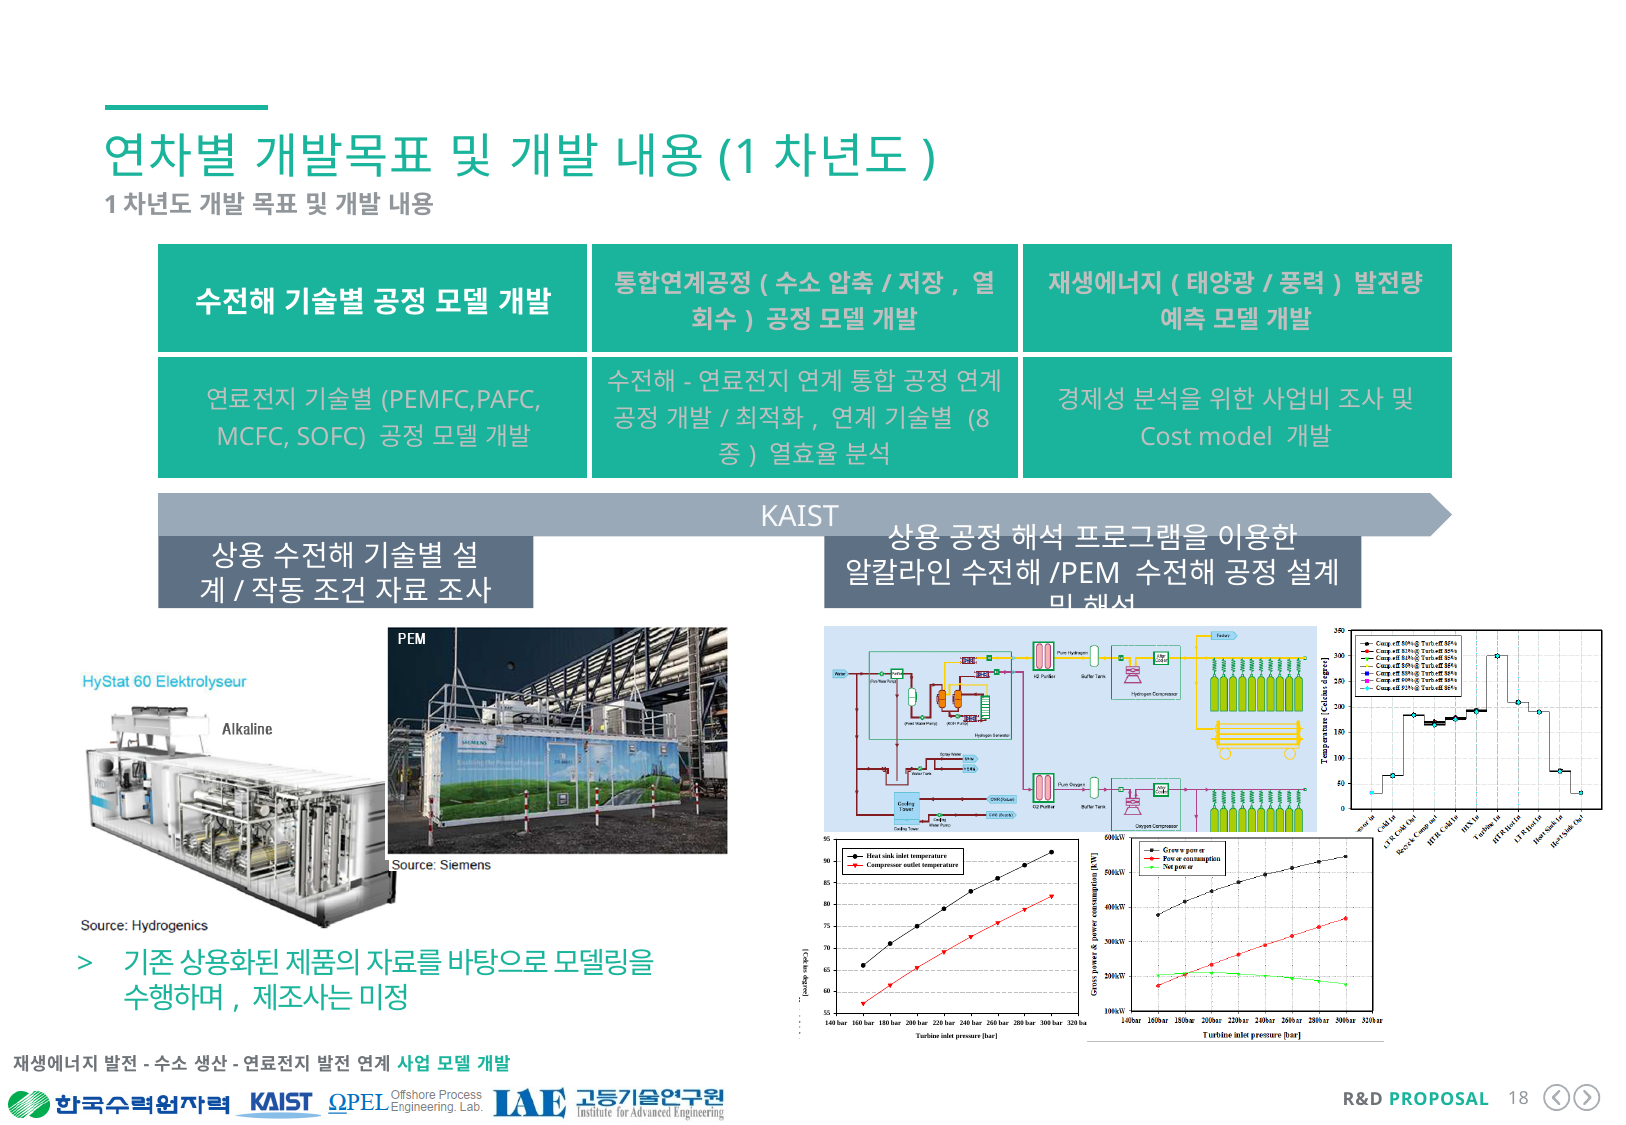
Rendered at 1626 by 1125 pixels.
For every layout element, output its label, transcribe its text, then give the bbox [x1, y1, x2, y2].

table_header 수전해 기술별 공정 모델 개발 [158, 244, 587, 352]
table_header 재생에너지(태양광/풍력) 발전량 예측 모델 개발 [1023, 244, 1452, 352]
text_box 상용 공정 해석 프로그램을 이용한 알칼라인 수전해/PEM 수전해 공정 설계 및 해석 [823, 535, 1362, 609]
table_cell 수전해-연료전지 연계 통합 공정 연계 공정 개발/최적화, 연계 기술별 (8종) 열효율 분석 [592, 357, 1018, 478]
picture [0, 1083, 730, 1125]
list 연차별 개발목표 및 개발 내용(1차년도) [103, 125, 1042, 191]
text_box 상용 수전해 기술별 설계/작동 조건 자료 조사 [157, 535, 534, 609]
table_cell 연료전지 기술별(PEMFC,PAFC, MCFC, SOFC) 공정 모델 개발 [158, 357, 587, 478]
picture [799, 622, 1604, 1042]
text_box KAIST [157, 492, 1454, 538]
table_header 통합연계공정(수소 압축/저장, 열 회수) 공정 모델 개발 [592, 244, 1018, 352]
picture [62, 622, 729, 938]
text_box 기존 상용화된 제품의 자료를 바탕으로 모델링을 수행하며, 제조사는 미정 [62, 937, 761, 1022]
table_cell 경제성 분석을 위한 사업비 조사 및 Cost model 개발 [1023, 357, 1452, 478]
list 1차년도 개발 목표 및 개발 내용 [103, 191, 1103, 223]
